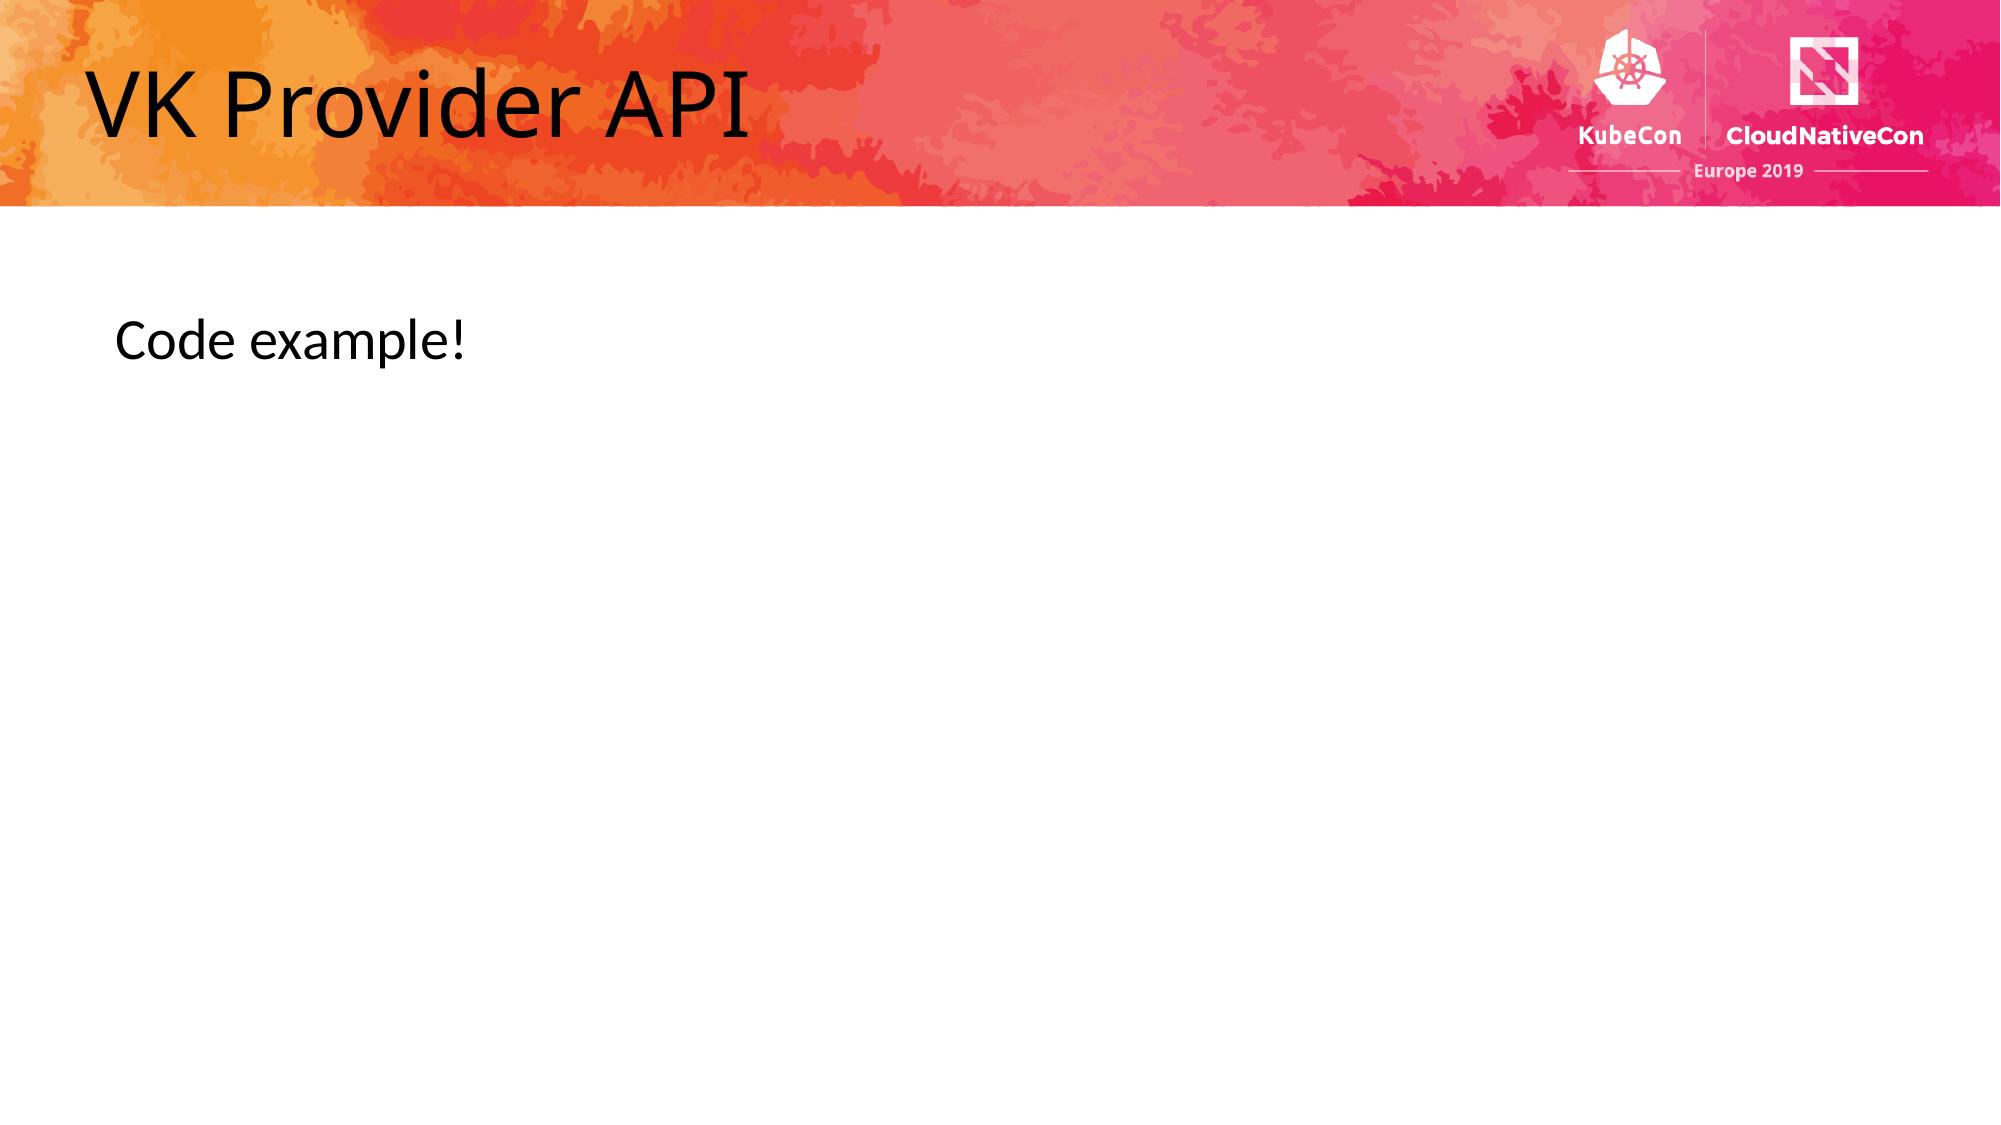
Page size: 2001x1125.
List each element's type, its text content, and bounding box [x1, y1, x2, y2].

text_box Code example! [100, 293, 792, 379]
picture [0, 0, 2000, 1125]
title VK Provider API [70, 0, 1796, 217]
